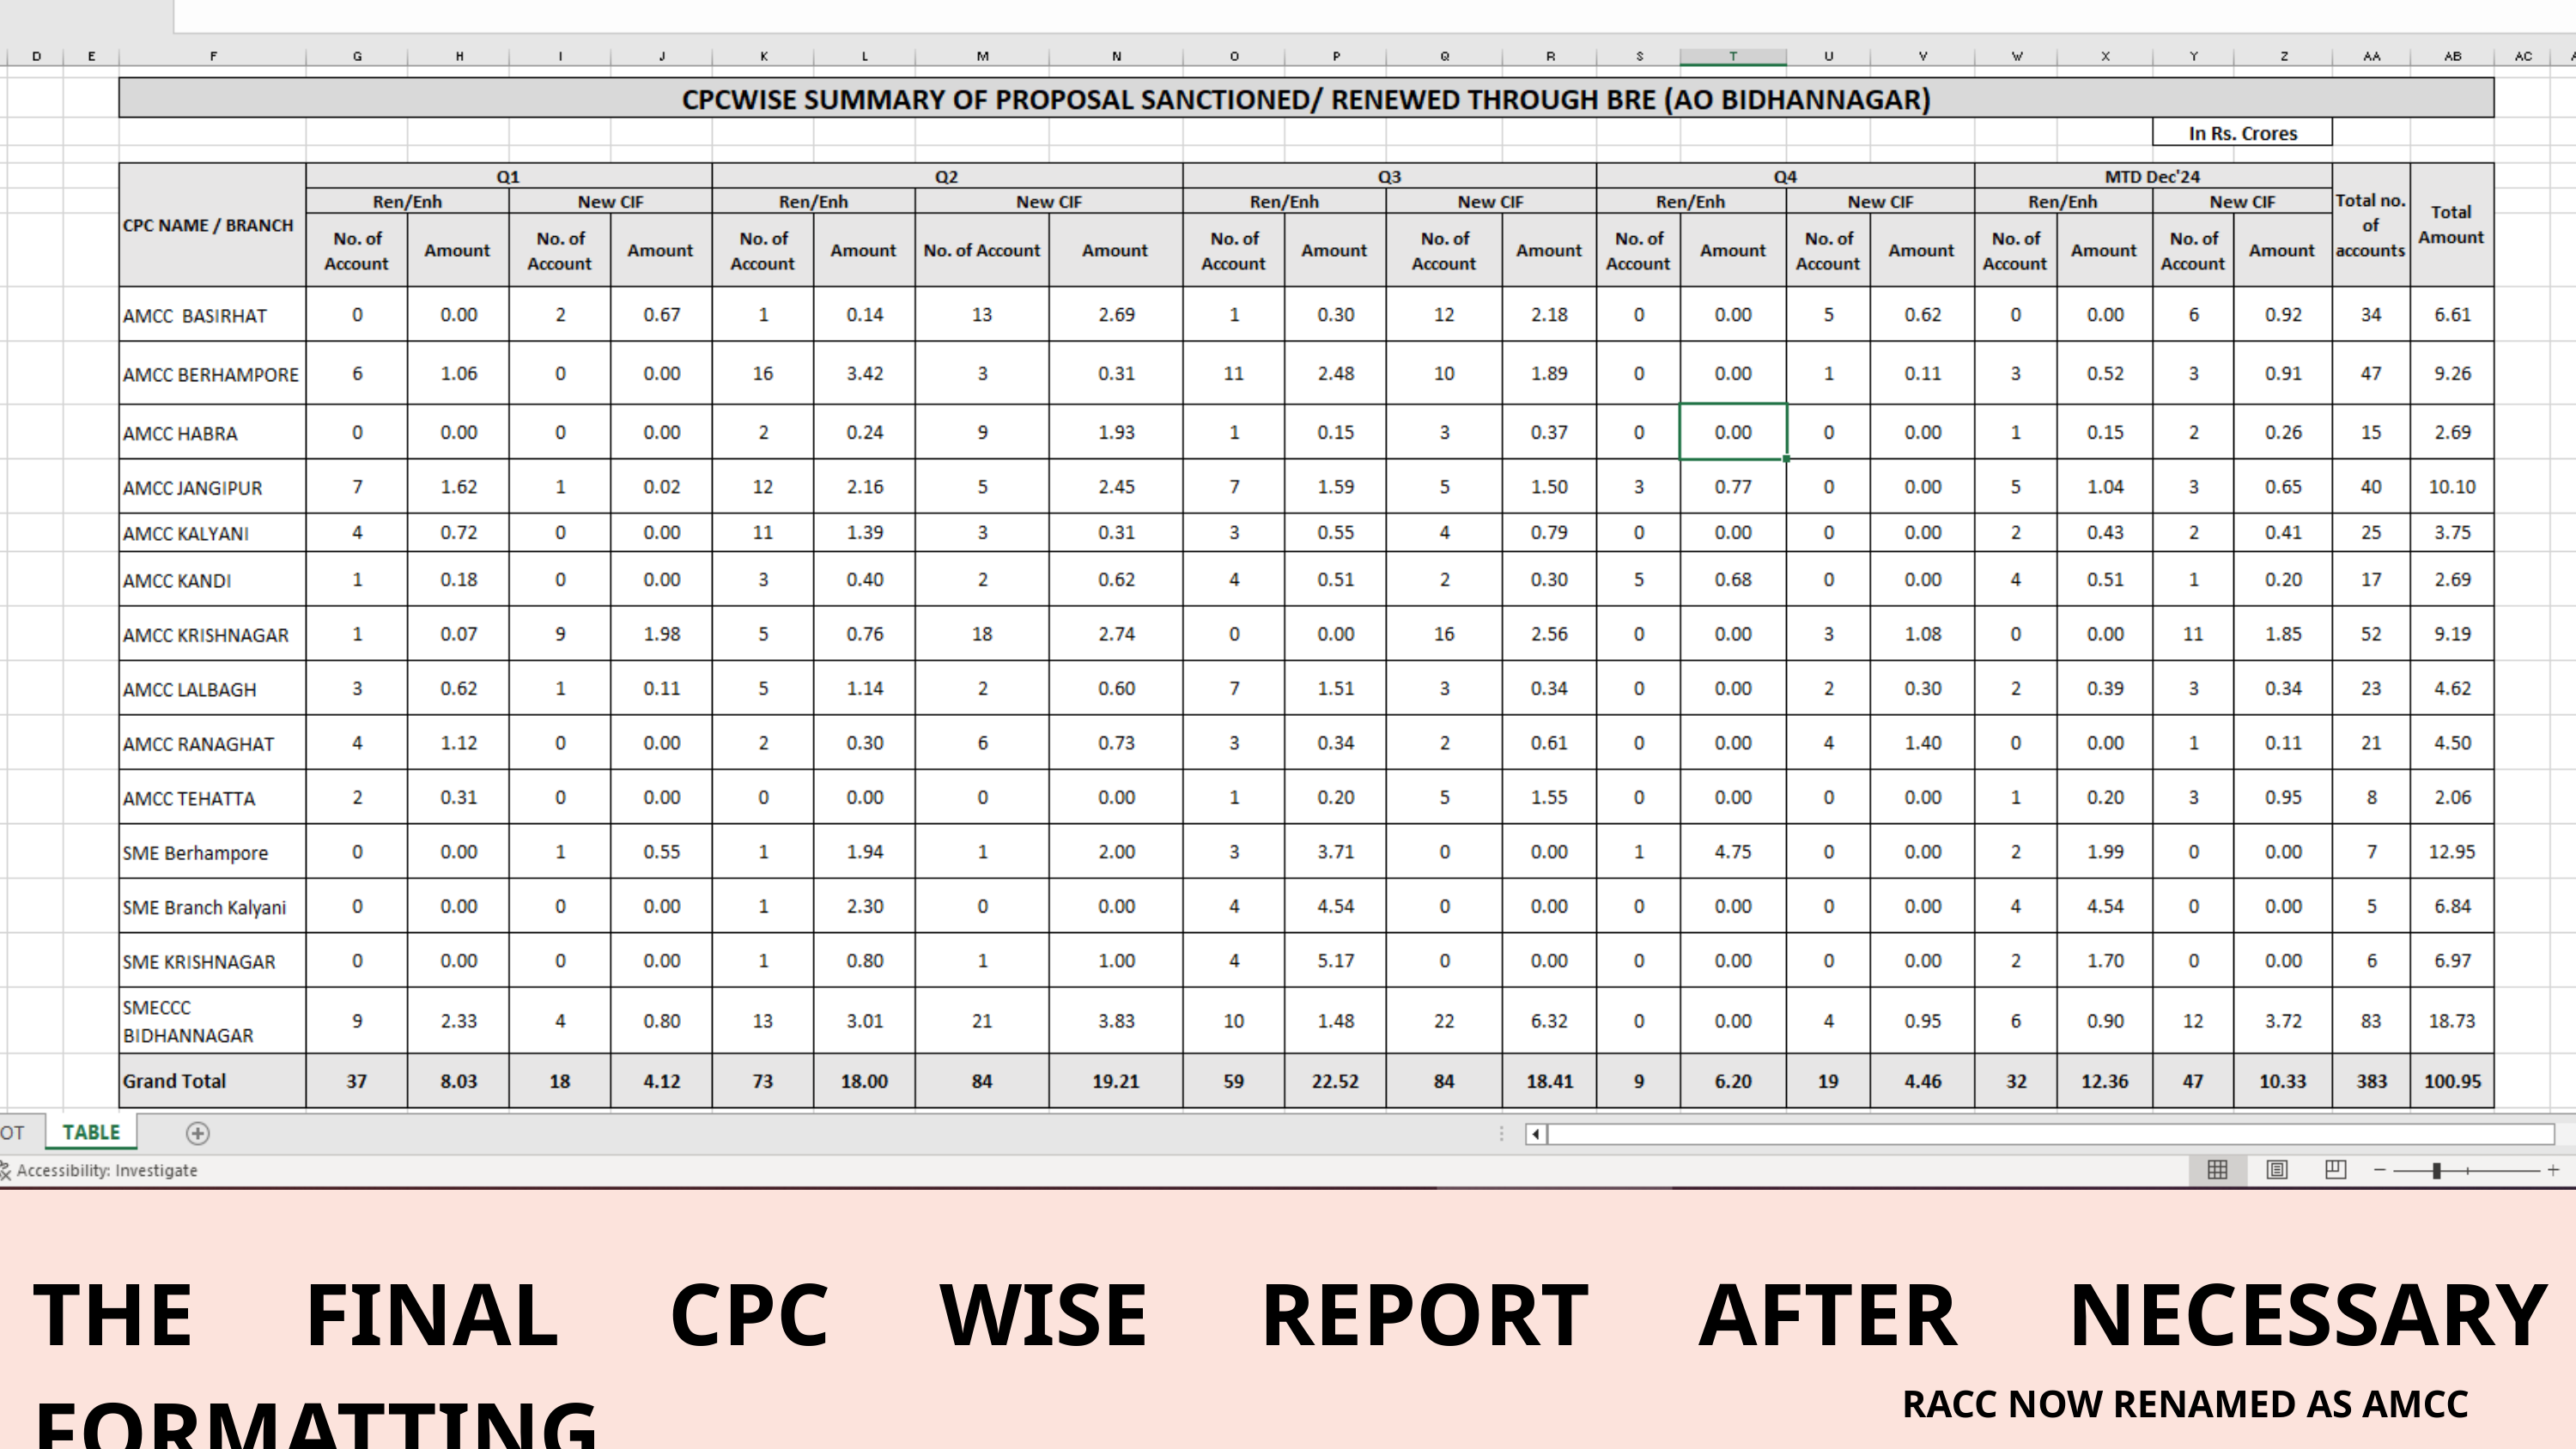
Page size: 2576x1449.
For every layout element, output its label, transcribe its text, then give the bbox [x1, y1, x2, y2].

text_box THE FINAL CPC WISE REPORT AFTER NECESSARY FORMATTING. [32, 1243, 2551, 1449]
text_box RACC NOW RENAMED AS AMCC [1901, 1373, 2482, 1425]
text_box [0, 0, 2576, 1190]
